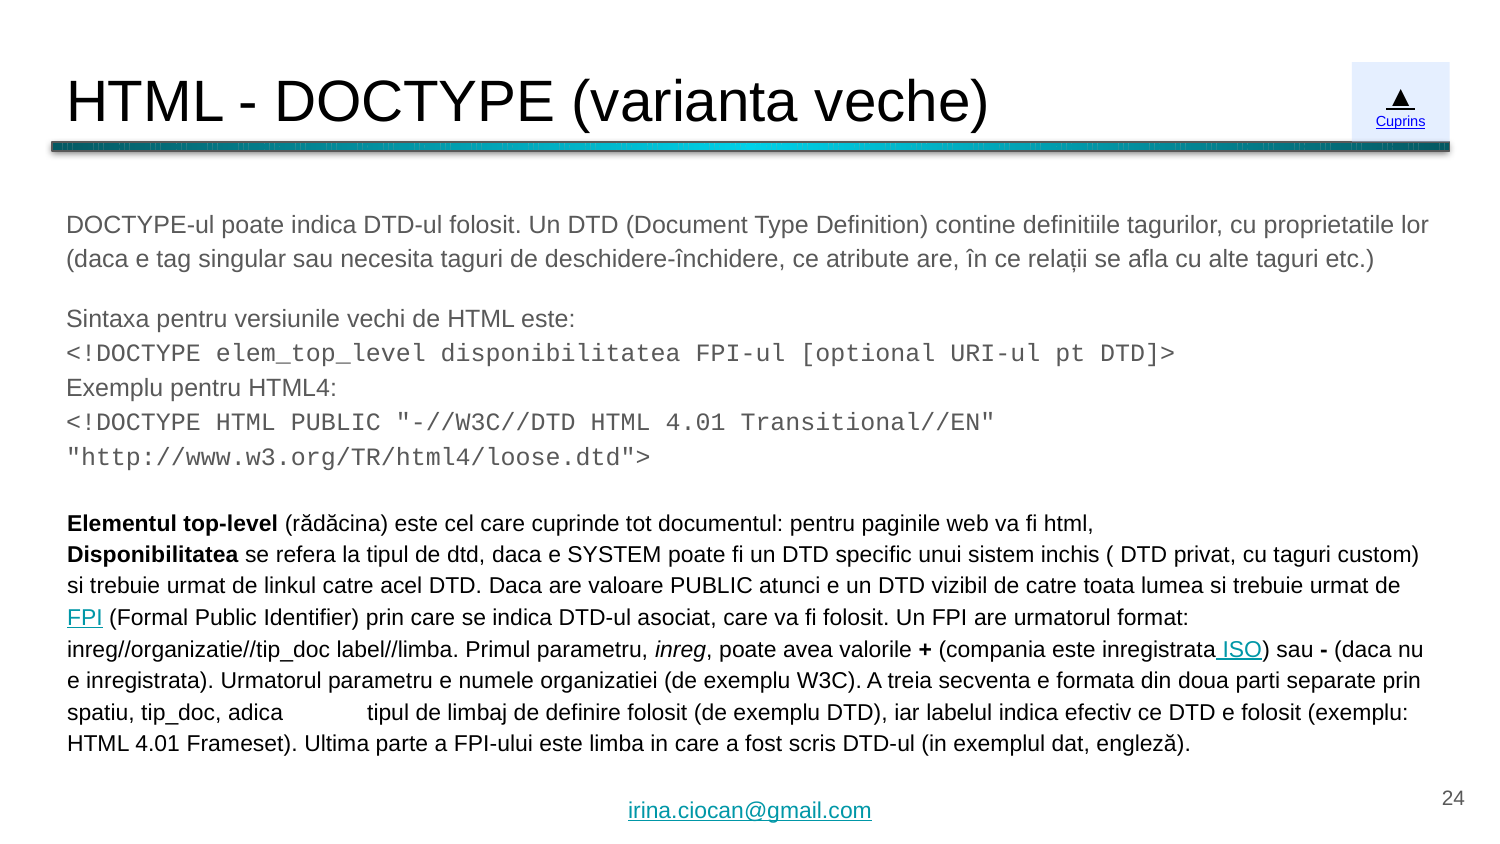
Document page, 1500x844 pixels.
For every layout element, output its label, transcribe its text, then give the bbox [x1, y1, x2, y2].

text_box [51, 141, 1450, 151]
text_box ▲ Cuprins [1351, 62, 1450, 142]
list Sintaxa pentru versiunile vechi de HTML este: <!DOCTYPE elem_top_level disponibilitatea FPI-ul [optional URI-ul pt DTD]> Exemplu pentru HTML4: <!DOCTYPE HTML PUBLIC "-//W3C//DTD HTML 4.01 Transitional//EN" "http://www.w3.org/TR/html4/loose.dtd"> [51, 282, 1449, 485]
list Elementul top-level (rădăcina) este cel care cuprinde tot documentul: pentru paginile web va fi html, Disponibilitatea se refera la tipul de dtd, daca e SYSTEM poate fi un DTD specific unui sistem inchis ( DTD privat, cu taguri custom) si trebuie urmat de linkul catre acel DTD. Daca are valoare PUBLIC atunci e un DTD vizibil de catre toata lumea si trebuie urmat de FPI (Formal Public Identifier) prin care se indica DTD-ul asociat, care va fi folosit. Un FPI are urmatorul format: inreg//organizatie//tip_doc label//limba. Primul parametru, inreg, poate avea valorile + (compania este inregistrata ISO) sau - (daca nu e inregistrata). Urmatorul parametru e numele organizatiei (de exemplu W3C). A treia secventa e formata din doua parti separate prin spatiu, tip_doc, adica tipul de limbaj de definire folosit (de exemplu DTD), iar labelul indica efectiv ce DTD e folosit (exemplu: HTML 4.01 Frameset). Ultima parte a FPI-ului este limba in care a fost scris DTD-ul (in exemplul dat, engleză). [52, 488, 1450, 761]
slide_number ‹#› [1389, 764, 1480, 830]
text_box irina.ciocan@gmail.com [613, 795, 889, 837]
title HTML - DOCTYPE (varianta veche) [51, 48, 1449, 139]
list DOCTYPE-ul poate indica DTD-ul folosit. Un DTD (Document Type Definition) contine definitiile tagurilor, cu proprietatile lor (daca e tag singular sau necesita taguri de deschidere-închidere, ce atribute are, în ce relații se afla cu alte taguri etc.) [51, 189, 1449, 282]
